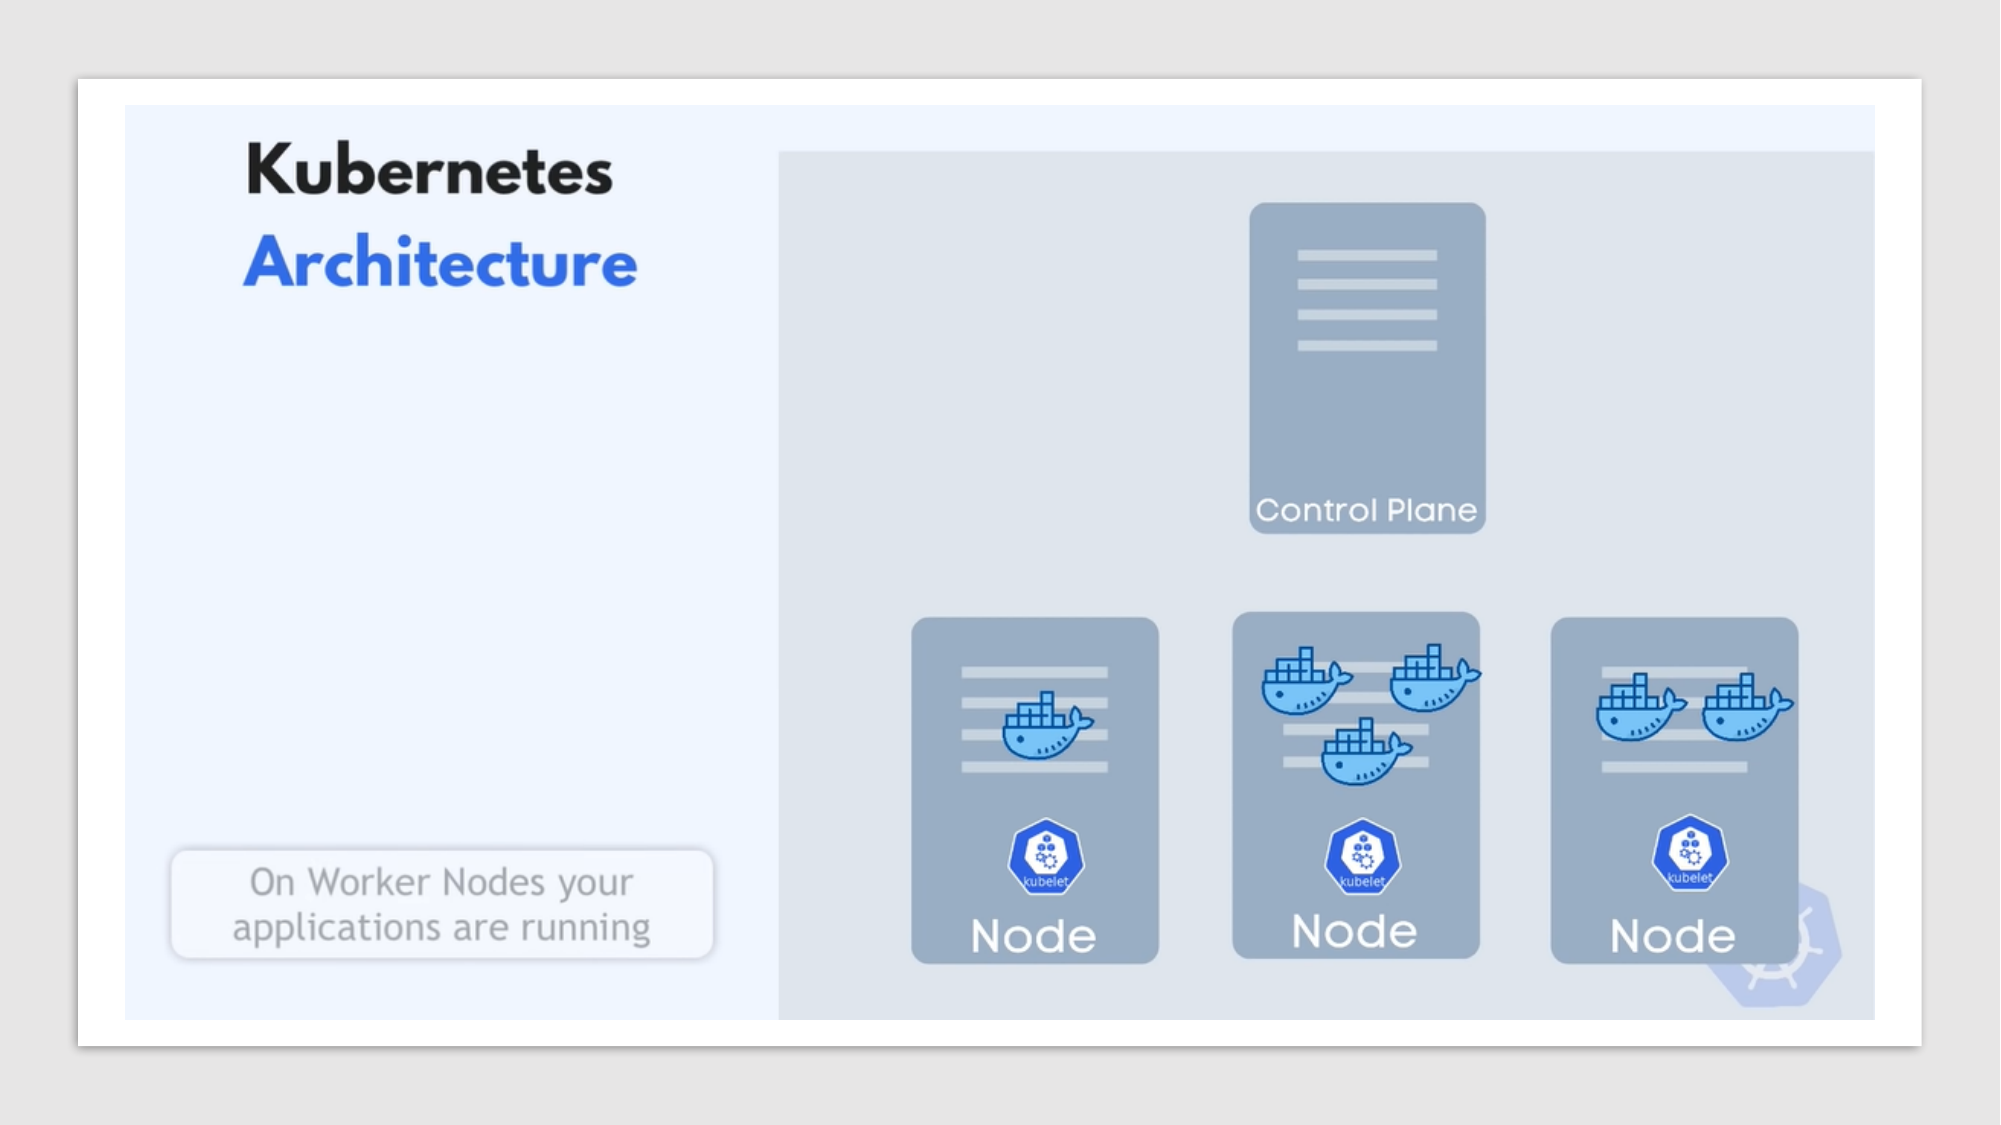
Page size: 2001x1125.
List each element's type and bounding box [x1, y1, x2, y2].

text_box [0, 0, 2000, 1125]
text_box [77, 78, 1923, 1047]
list [125, 105, 1875, 1020]
